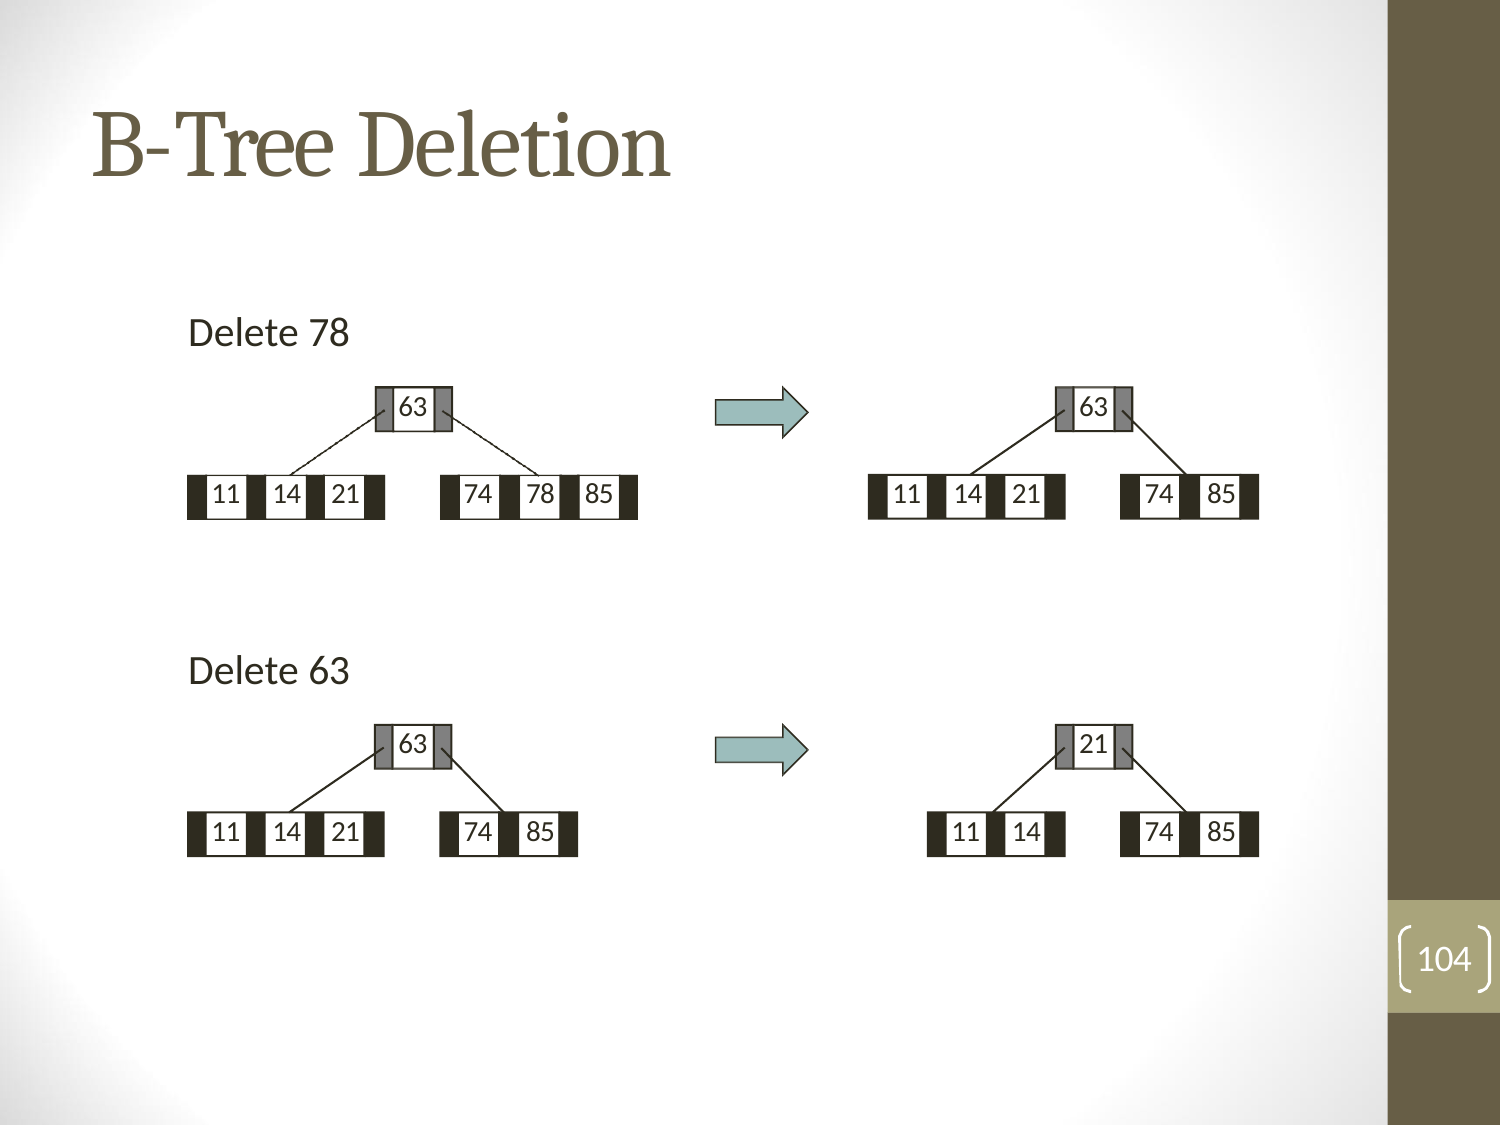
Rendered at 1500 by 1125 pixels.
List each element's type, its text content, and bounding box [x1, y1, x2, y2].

text_box [1477, 925, 1492, 994]
text_box [1239, 473, 1260, 520]
text_box [1398, 925, 1412, 994]
text_box Delete 78 [186, 302, 353, 356]
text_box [867, 386, 1191, 520]
text_box Delete 63 [186, 640, 353, 693]
text_box [1239, 811, 1260, 858]
text_box 104 [1414, 932, 1476, 980]
text_box [509, 848, 558, 858]
title B-Tree Deletion [87, 78, 1413, 269]
text_box [1196, 848, 1239, 858]
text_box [714, 722, 810, 778]
text_box 74 85 [1196, 810, 1237, 848]
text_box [714, 385, 810, 440]
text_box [186, 723, 506, 858]
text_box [926, 723, 1191, 858]
text_box 74 85 [509, 810, 556, 848]
text_box [558, 811, 579, 858]
text_box [1195, 510, 1239, 520]
text_box 74 85 [1195, 472, 1237, 510]
picture [0, 0, 1387, 1125]
